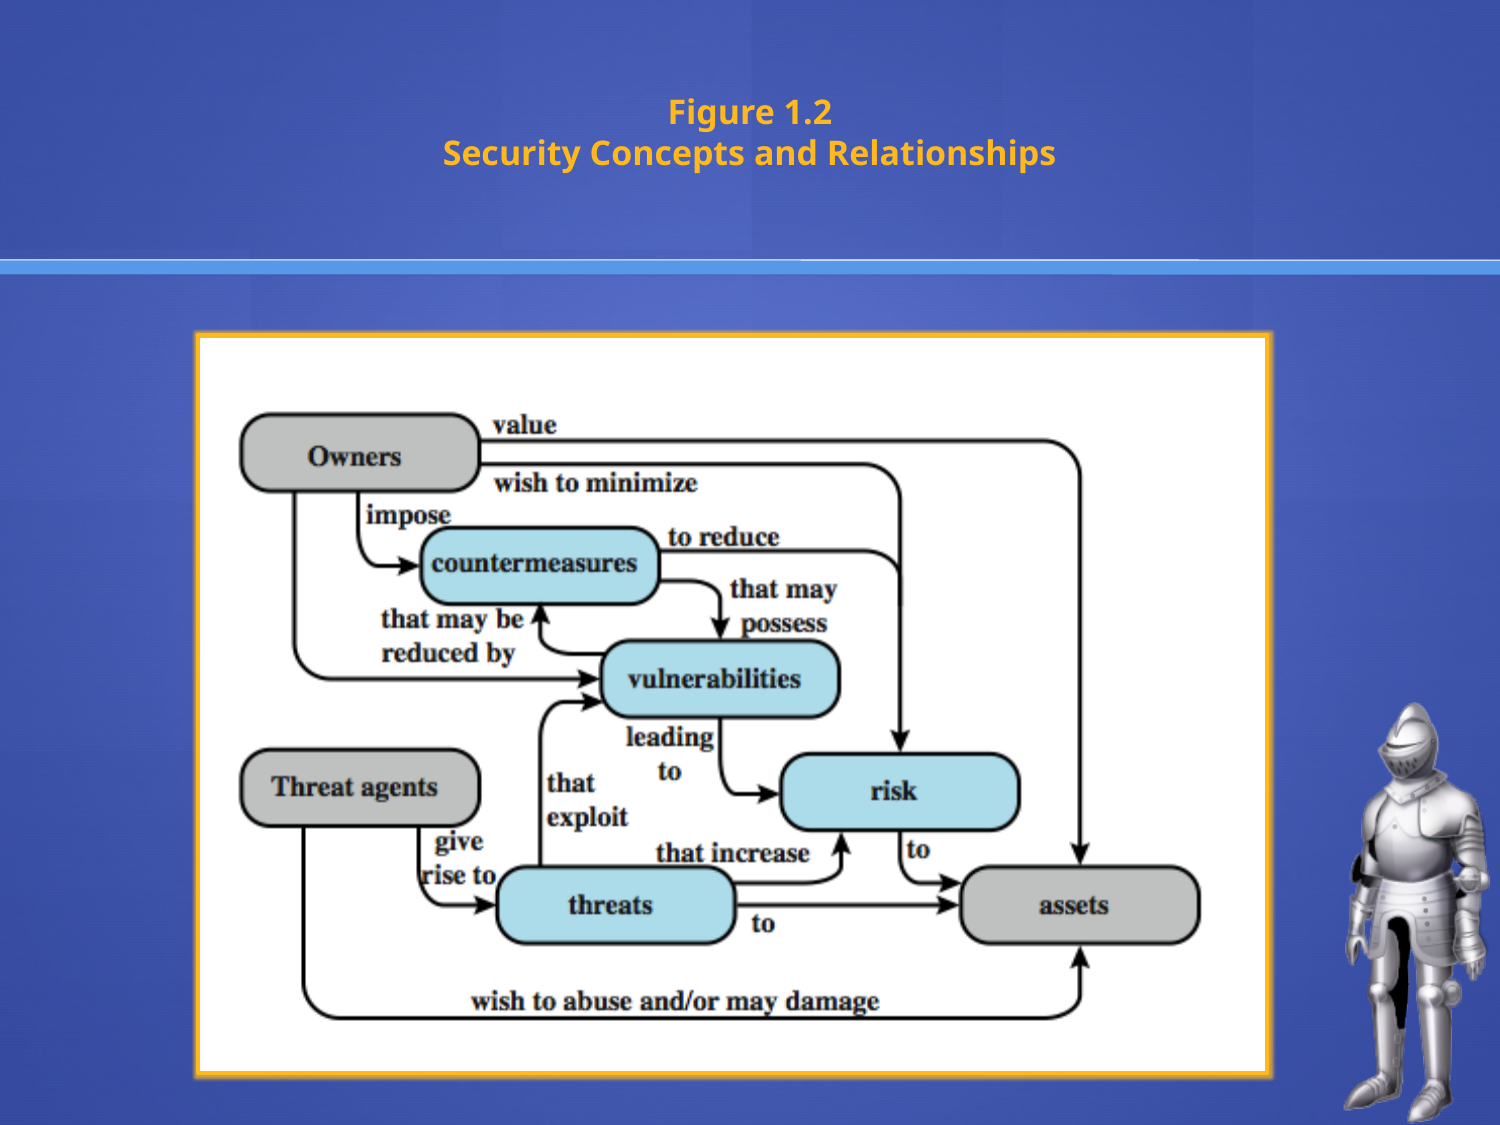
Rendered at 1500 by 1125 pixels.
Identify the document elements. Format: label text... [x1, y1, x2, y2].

title Figure 1.2 Security Concepts and Relationships [0, 0, 1500, 263]
picture [198, 336, 1500, 1125]
